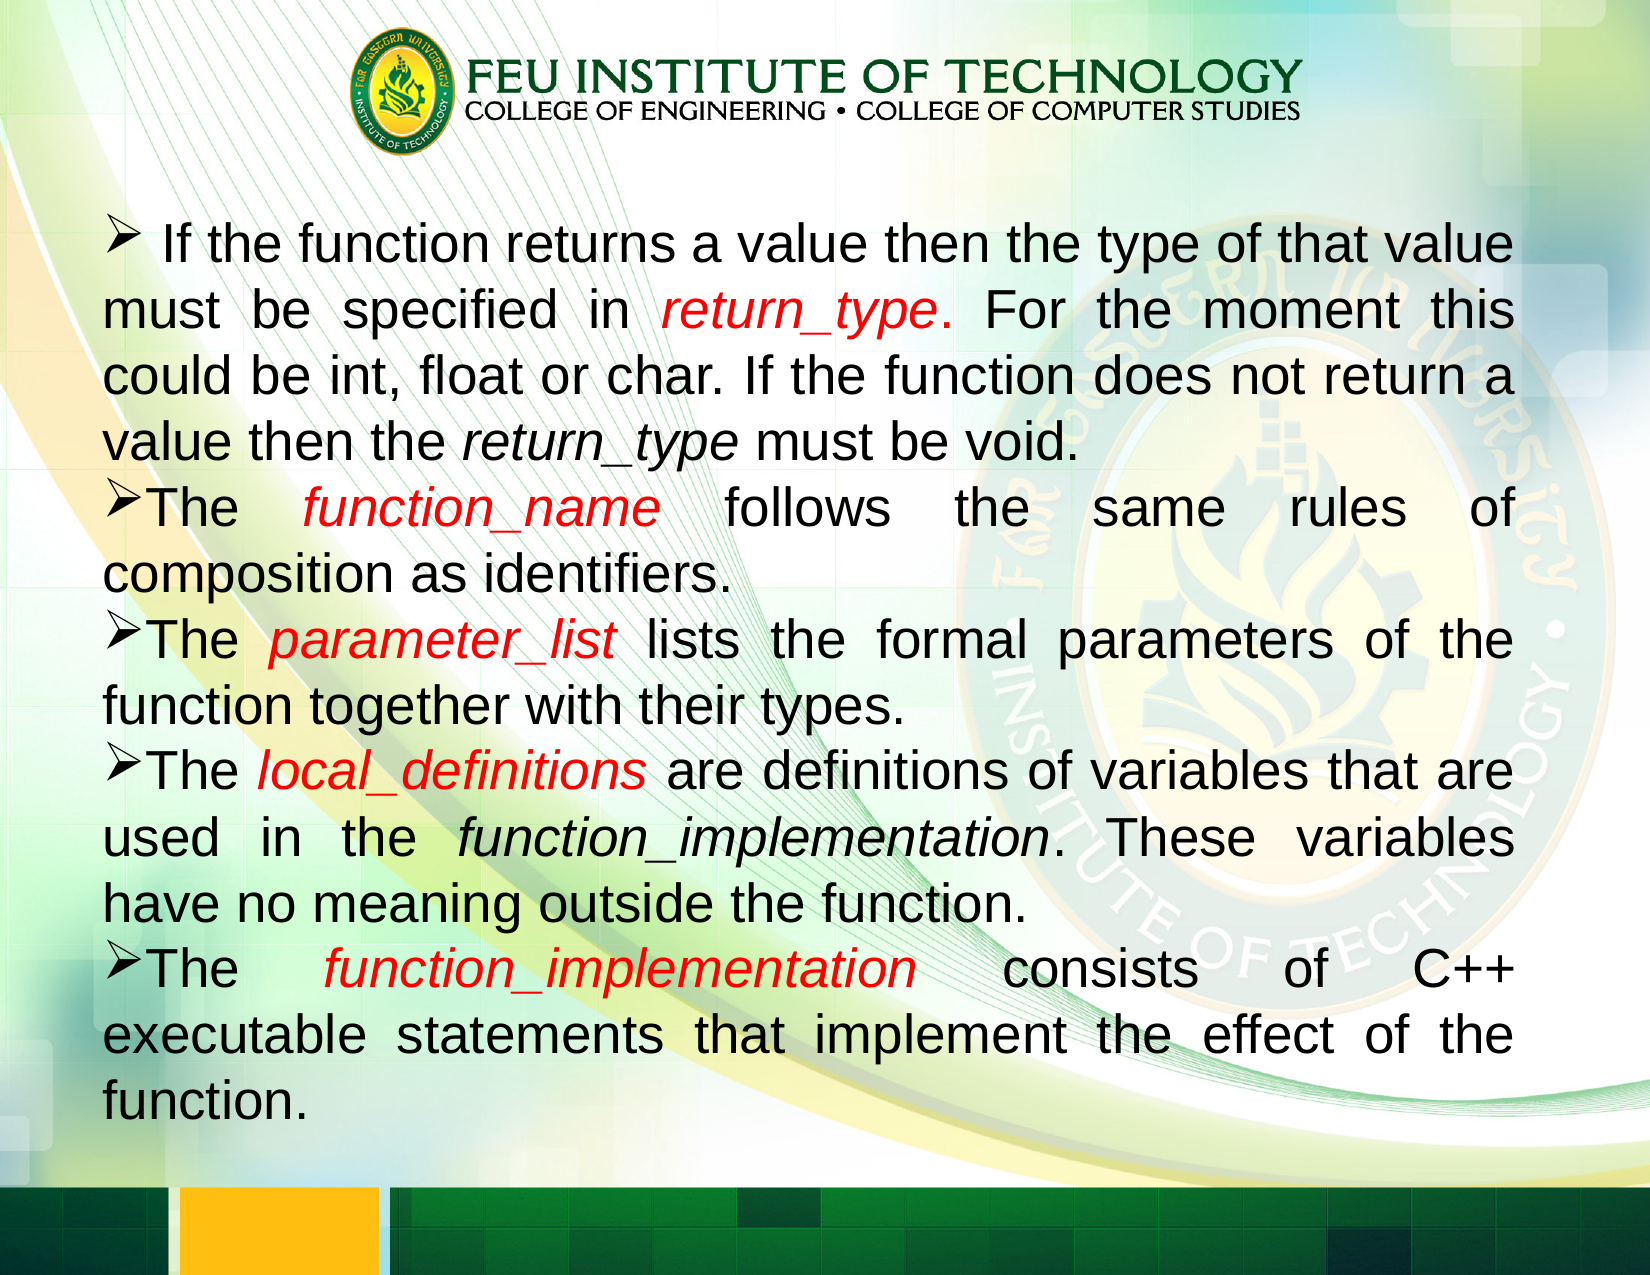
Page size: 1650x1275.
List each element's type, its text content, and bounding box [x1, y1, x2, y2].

picture [0, 0, 1650, 1275]
text_box If the function returns a value then the type of that value must be specified in return_type. For the moment this could be int, float or char. If the function does not return a value then the return_type must be void. The function_name follows the same rules of composition as identifiers. The parameter_list lists the formal parameters of the function together with their types. The local_definitions are definitions of variables that are used in the function_implementation. These variables have no meaning outside the function. The function_implementation consists of C++ executable statements that implement the effect of the function. [87, 200, 1532, 1183]
